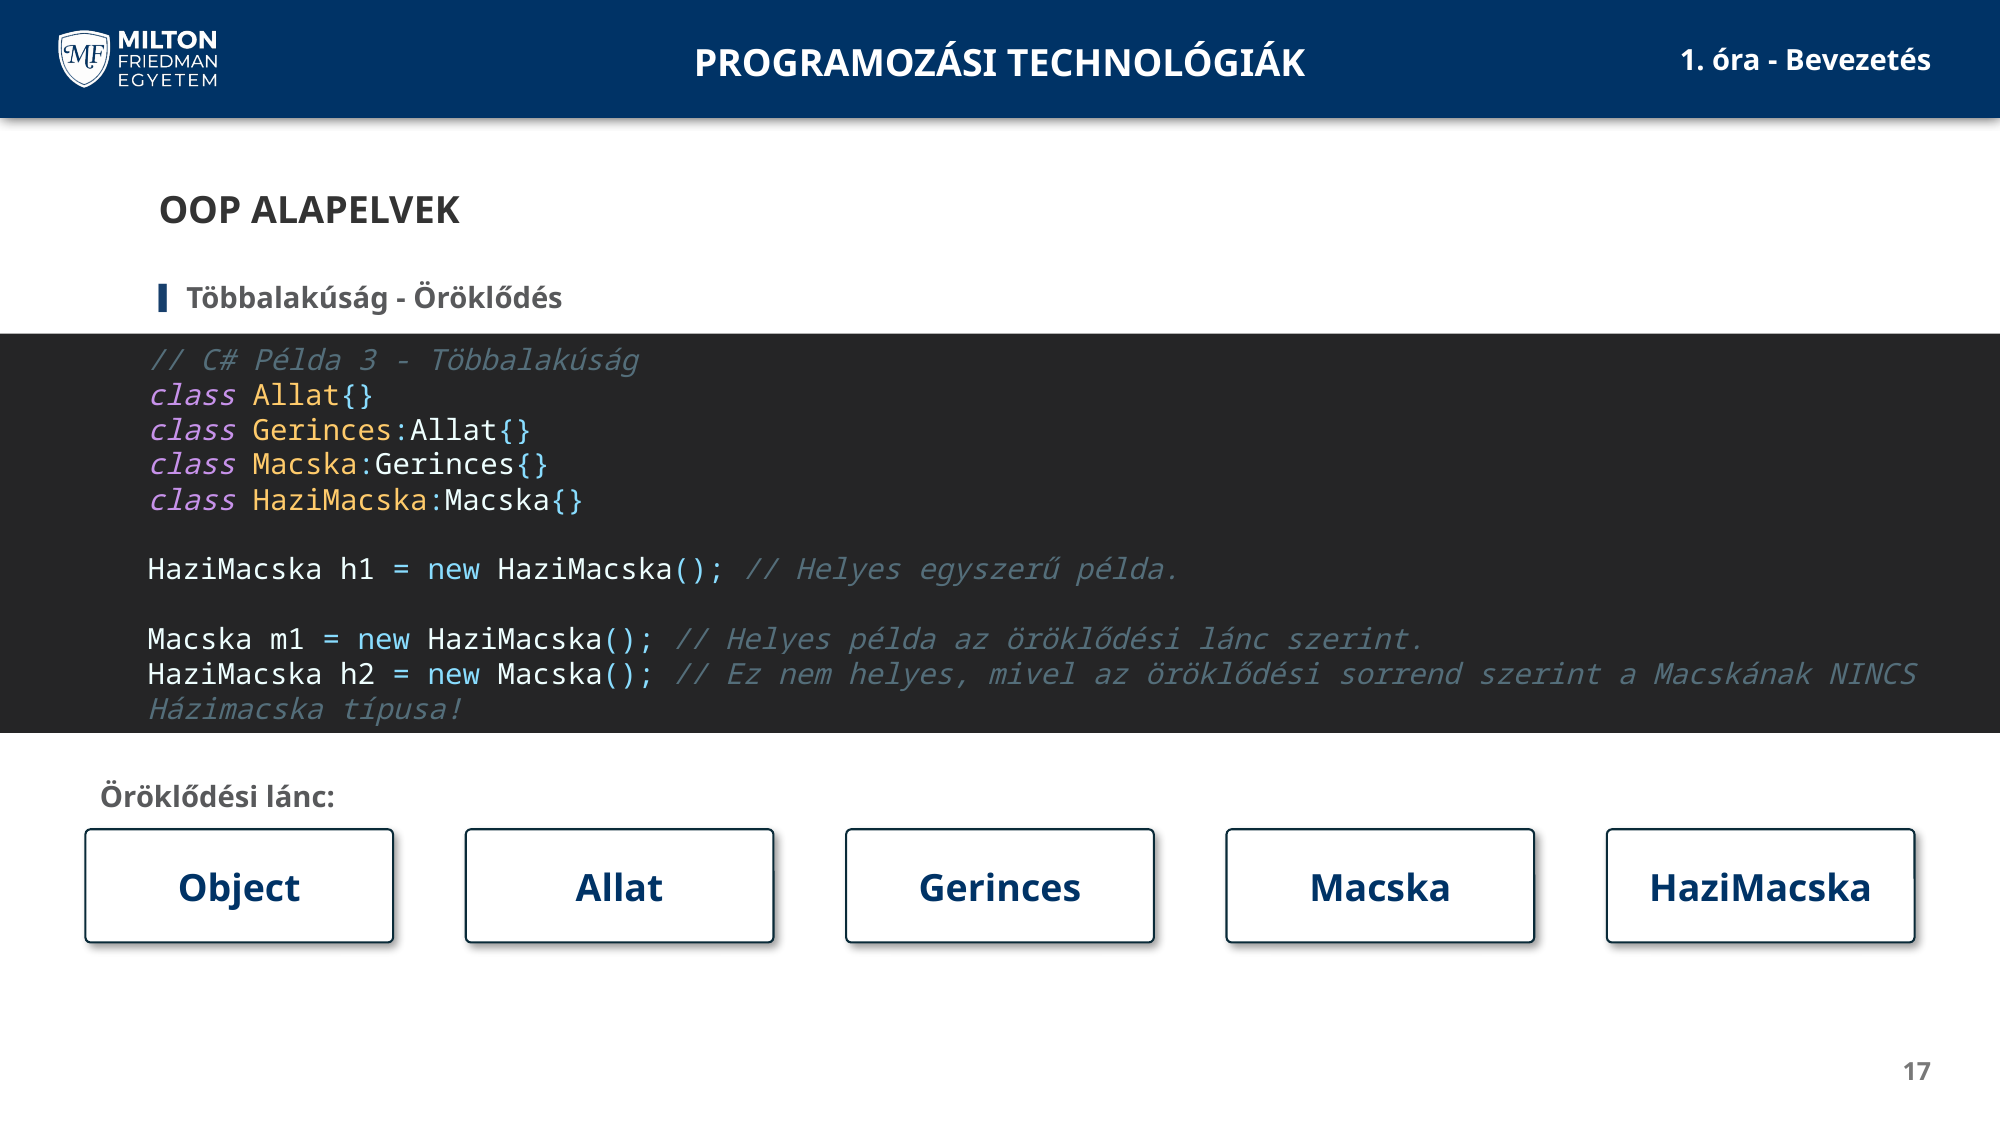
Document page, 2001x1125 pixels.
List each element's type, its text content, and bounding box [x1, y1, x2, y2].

text_box [1605, 827, 1917, 945]
text_box Macska [1226, 856, 1535, 916]
slide_number 16 [1496, 1042, 1947, 1103]
text_box Allat [465, 856, 774, 916]
text_box [464, 832, 776, 945]
text_box Gerinces [846, 856, 1154, 916]
text_box [844, 832, 1156, 945]
text_box [83, 830, 395, 945]
text_box // C# Példa 3 - Többalakúság class Allat{} class Gerinces:Allat{} class Macska:Gerinces{} class HaziMacska:Macska{} HaziMacska h1 = new HaziMacska(); // Helyes egyszerű példa. Macska m1 = new HaziMacska(); // Helyes példa az öröklődési lánc szerint. HaziMacska h2 = new Macska(); // Ez nem helyes, mivel az öröklődési sorrend szerint a Macskának NINCS Házimacska típusa! [0, 333, 2000, 733]
text_box Többalakúság - Öröklődés [143, 272, 1947, 333]
text_box Object [85, 856, 394, 916]
text_box HaziMacska [1606, 856, 1915, 916]
text_box OOP ALAPELVEK [143, 179, 678, 239]
picture [58, 29, 218, 89]
text_box 1. óra - Bevezetés [1541, 33, 1947, 84]
text_box [1224, 832, 1536, 945]
text_box PROGRAMOZÁSI TECHNOLÓGIÁK [608, 31, 1392, 92]
text_box Öröklődési lánc: [85, 771, 1888, 832]
text_box [0, 0, 2000, 120]
